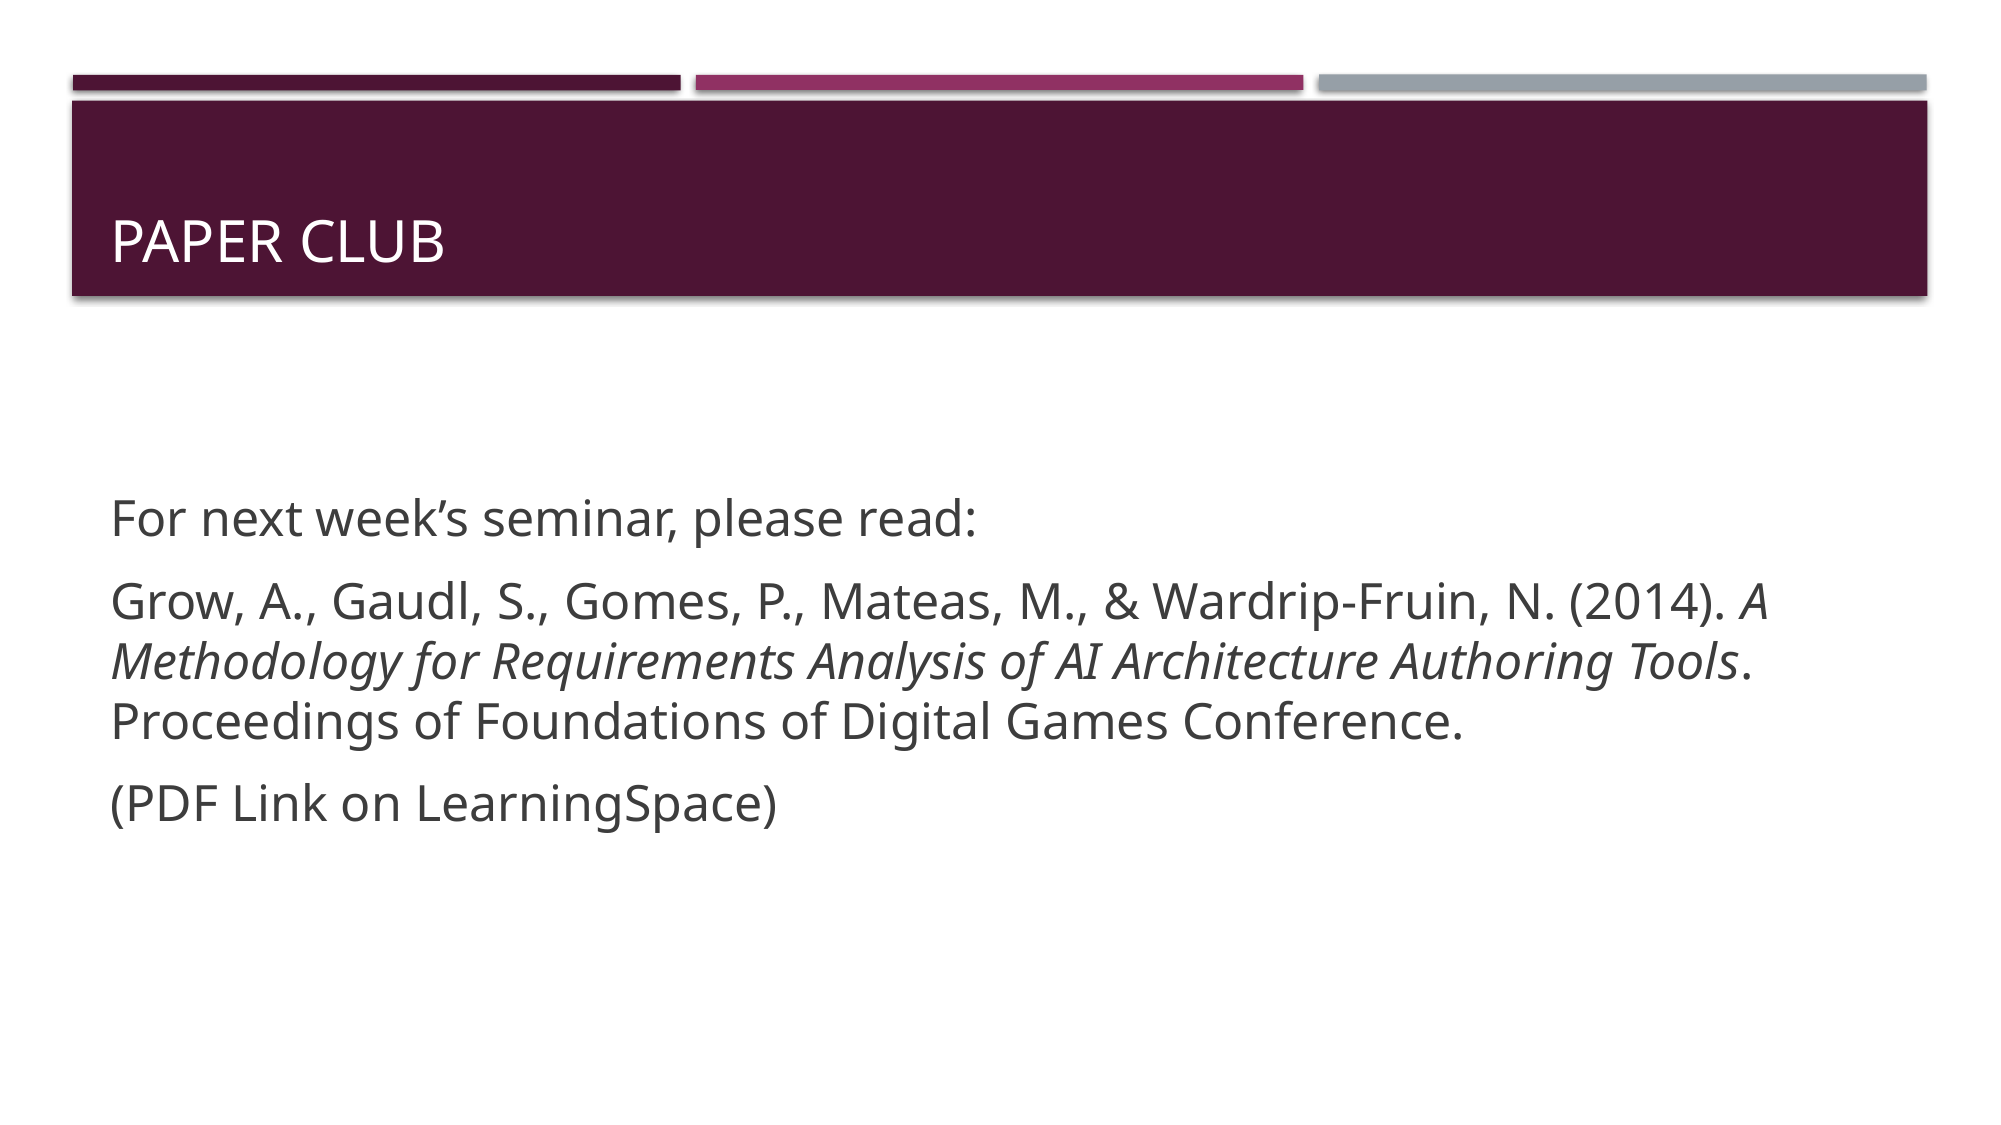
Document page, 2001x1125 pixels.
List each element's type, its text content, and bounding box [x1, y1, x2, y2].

title Paper Club [95, 115, 1905, 282]
list For next week’s seminar, please read: Grow, A., Gaudl, S., Gomes, P., Mateas, M., & Wardrip-Fruin, N. (2014). A Methodology for Requirements Analysis of AI Architecture Authoring Tools. Proceedings of Foundations of Digital Games Conference. (PDF Link on LearningSpace) [95, 357, 1905, 962]
